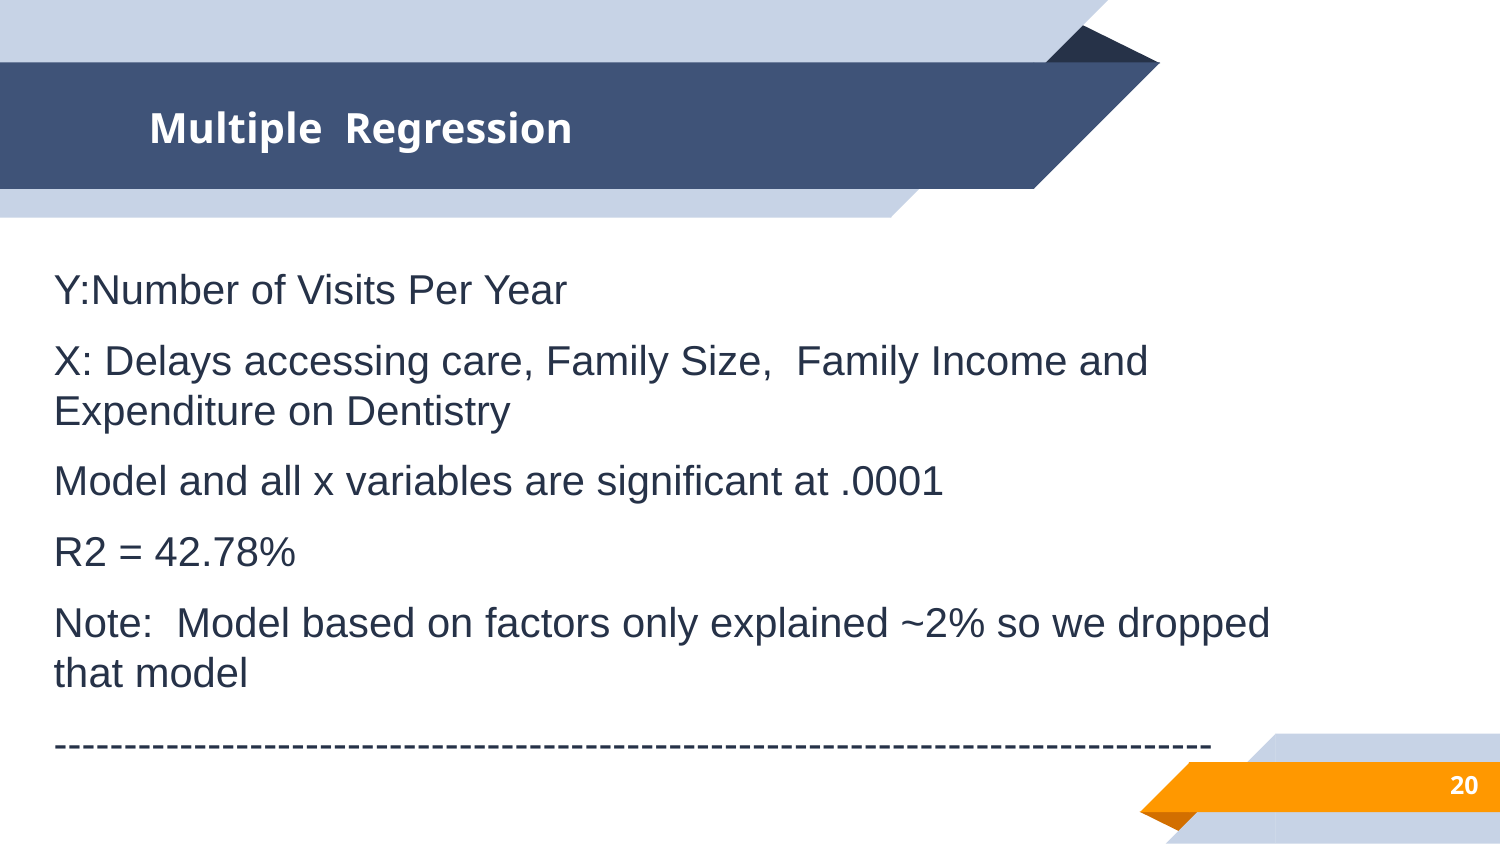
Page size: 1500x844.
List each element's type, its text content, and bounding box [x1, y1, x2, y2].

slide_number 20 [1249, 760, 1494, 813]
list Y:Number of Visits Per Year X: Delays accessing care, Family Size, Family Income and Expenditure on Dentistry Model and all x variables are significant at .0001 R2 = 42.78% Note: Model based on factors only explained ~2% so we dropped that model ----------------------------------------------------------------------------------- [38, 217, 1297, 761]
title Multiple Regression [133, 64, 1035, 190]
